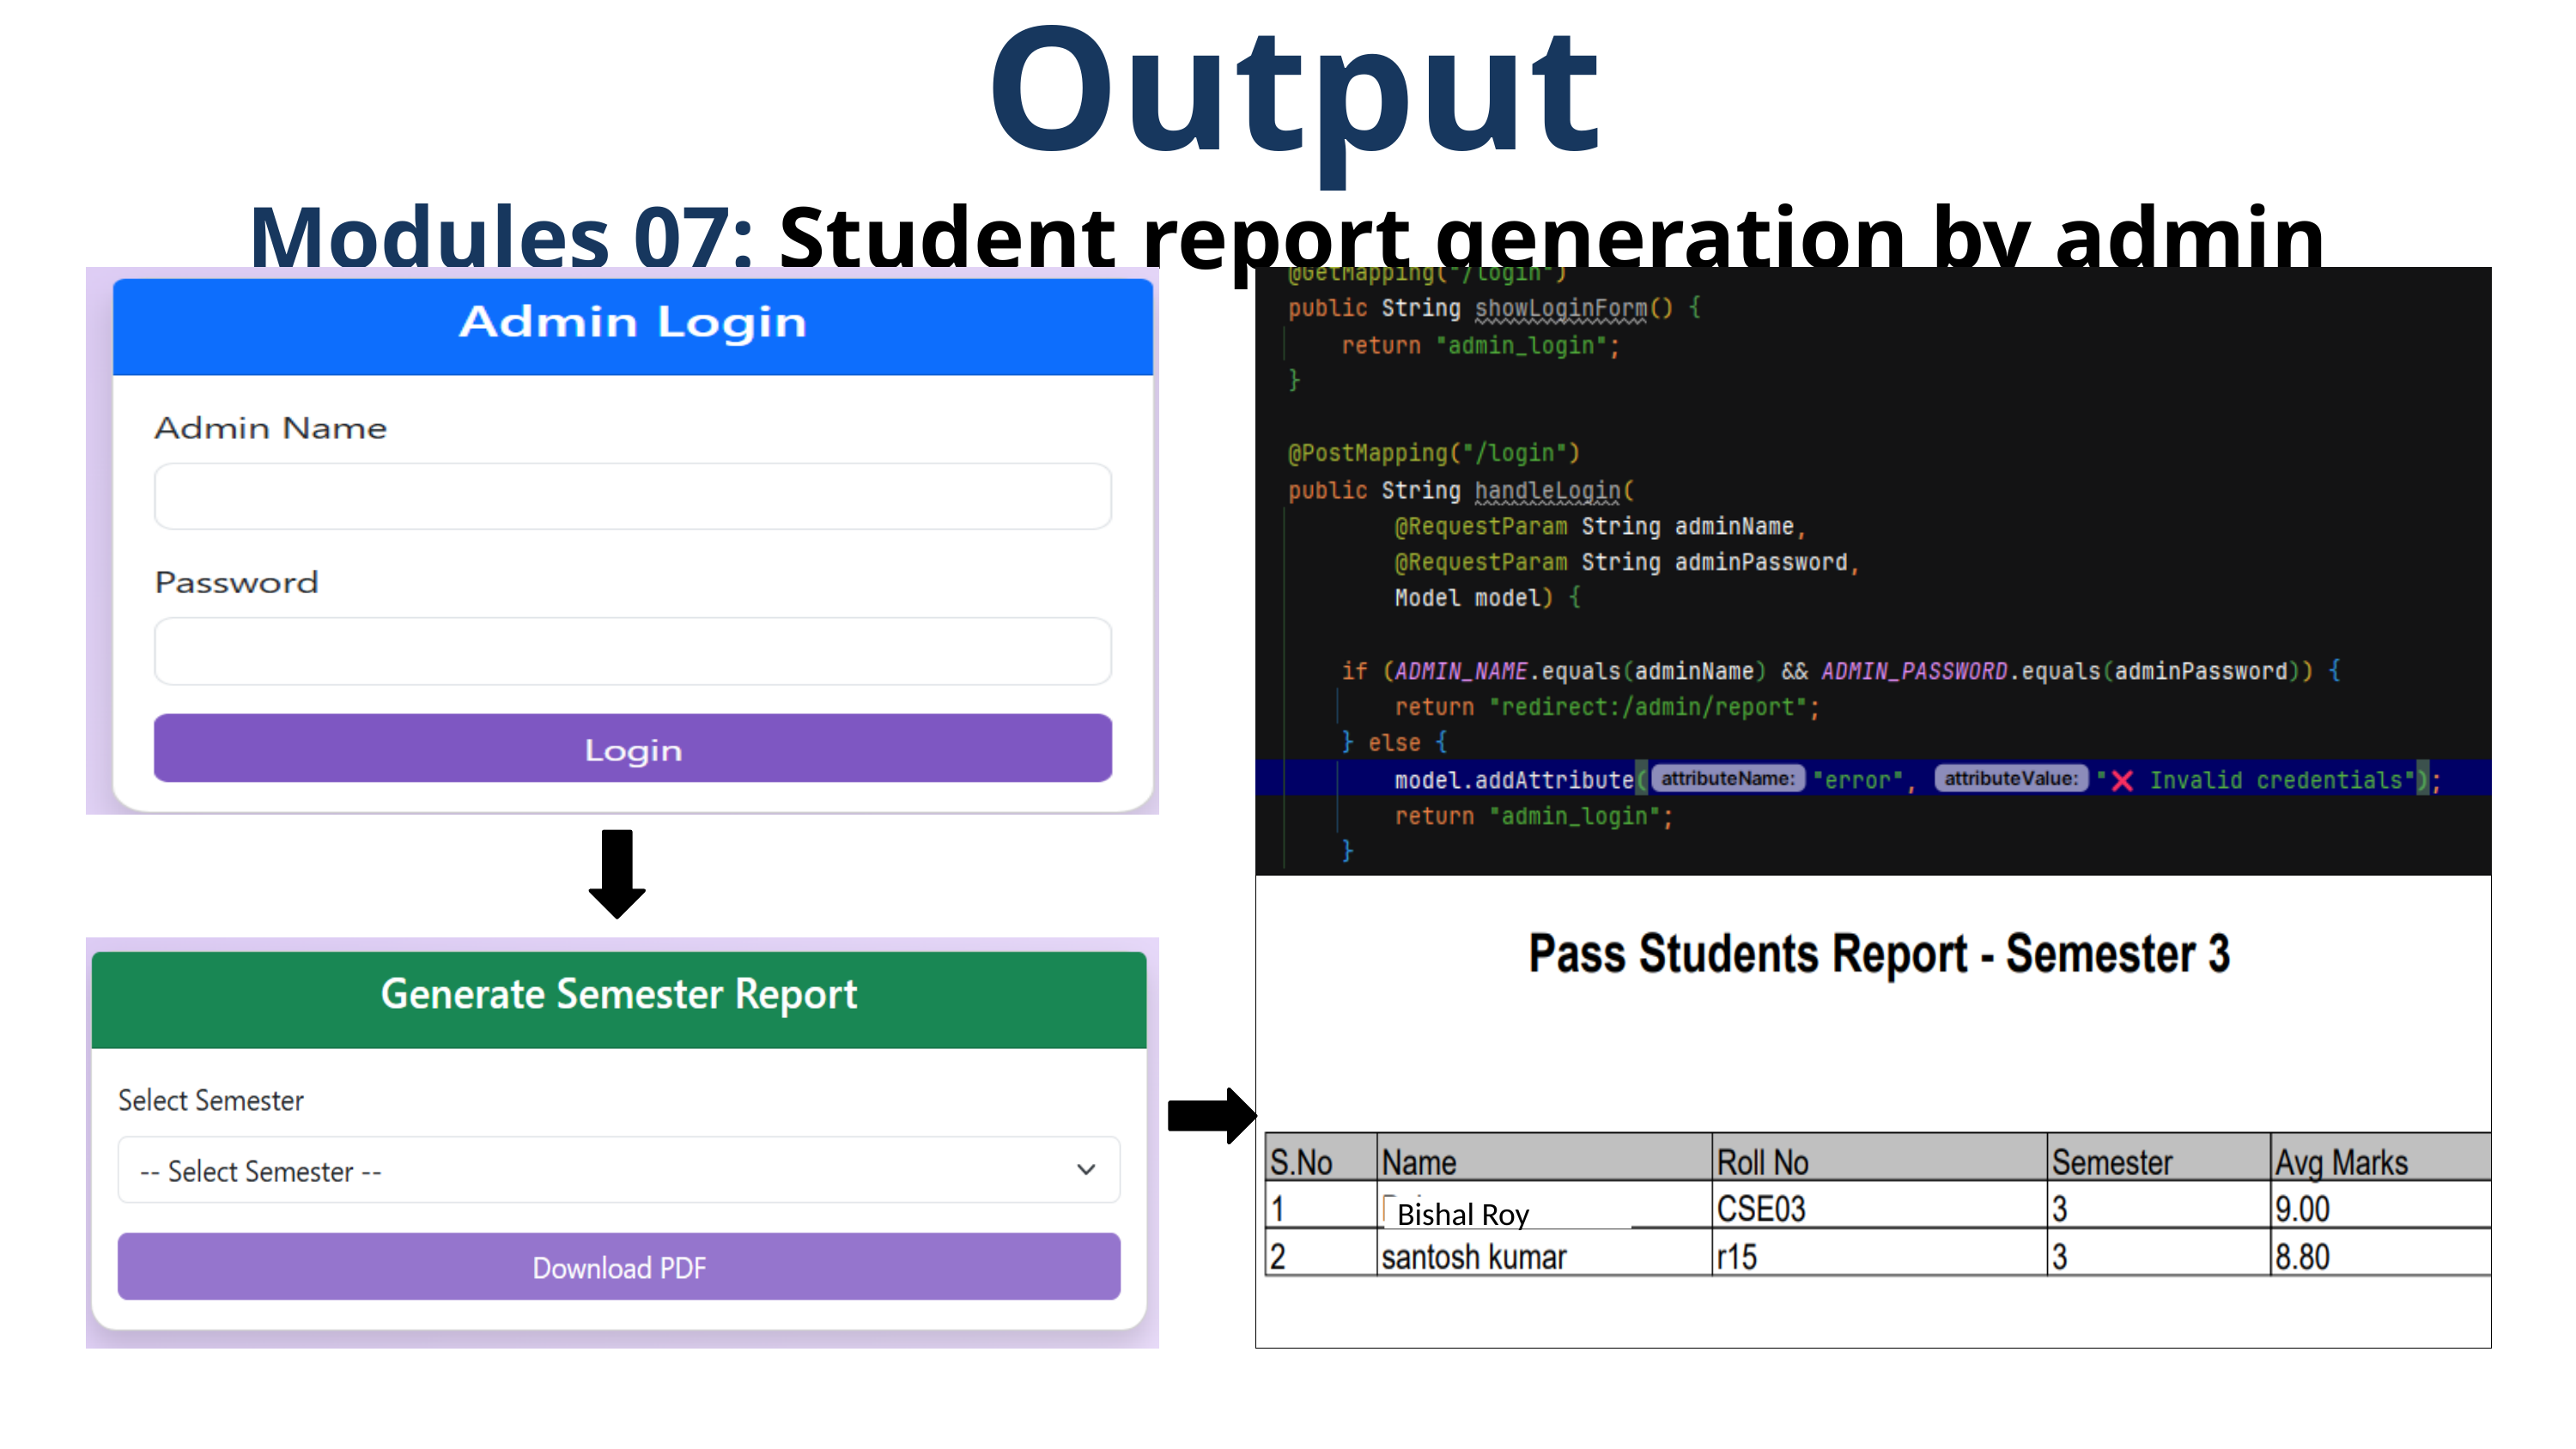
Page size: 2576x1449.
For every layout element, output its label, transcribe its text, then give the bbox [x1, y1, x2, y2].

picture [86, 266, 1160, 815]
text_box Modules 07: Student report generation by admin [137, 139, 2439, 287]
text_box [588, 829, 646, 919]
text_box [1168, 1087, 1251, 1145]
text_box Output [343, 37, 2289, 139]
picture [1255, 266, 2493, 1349]
picture [86, 937, 1160, 1349]
